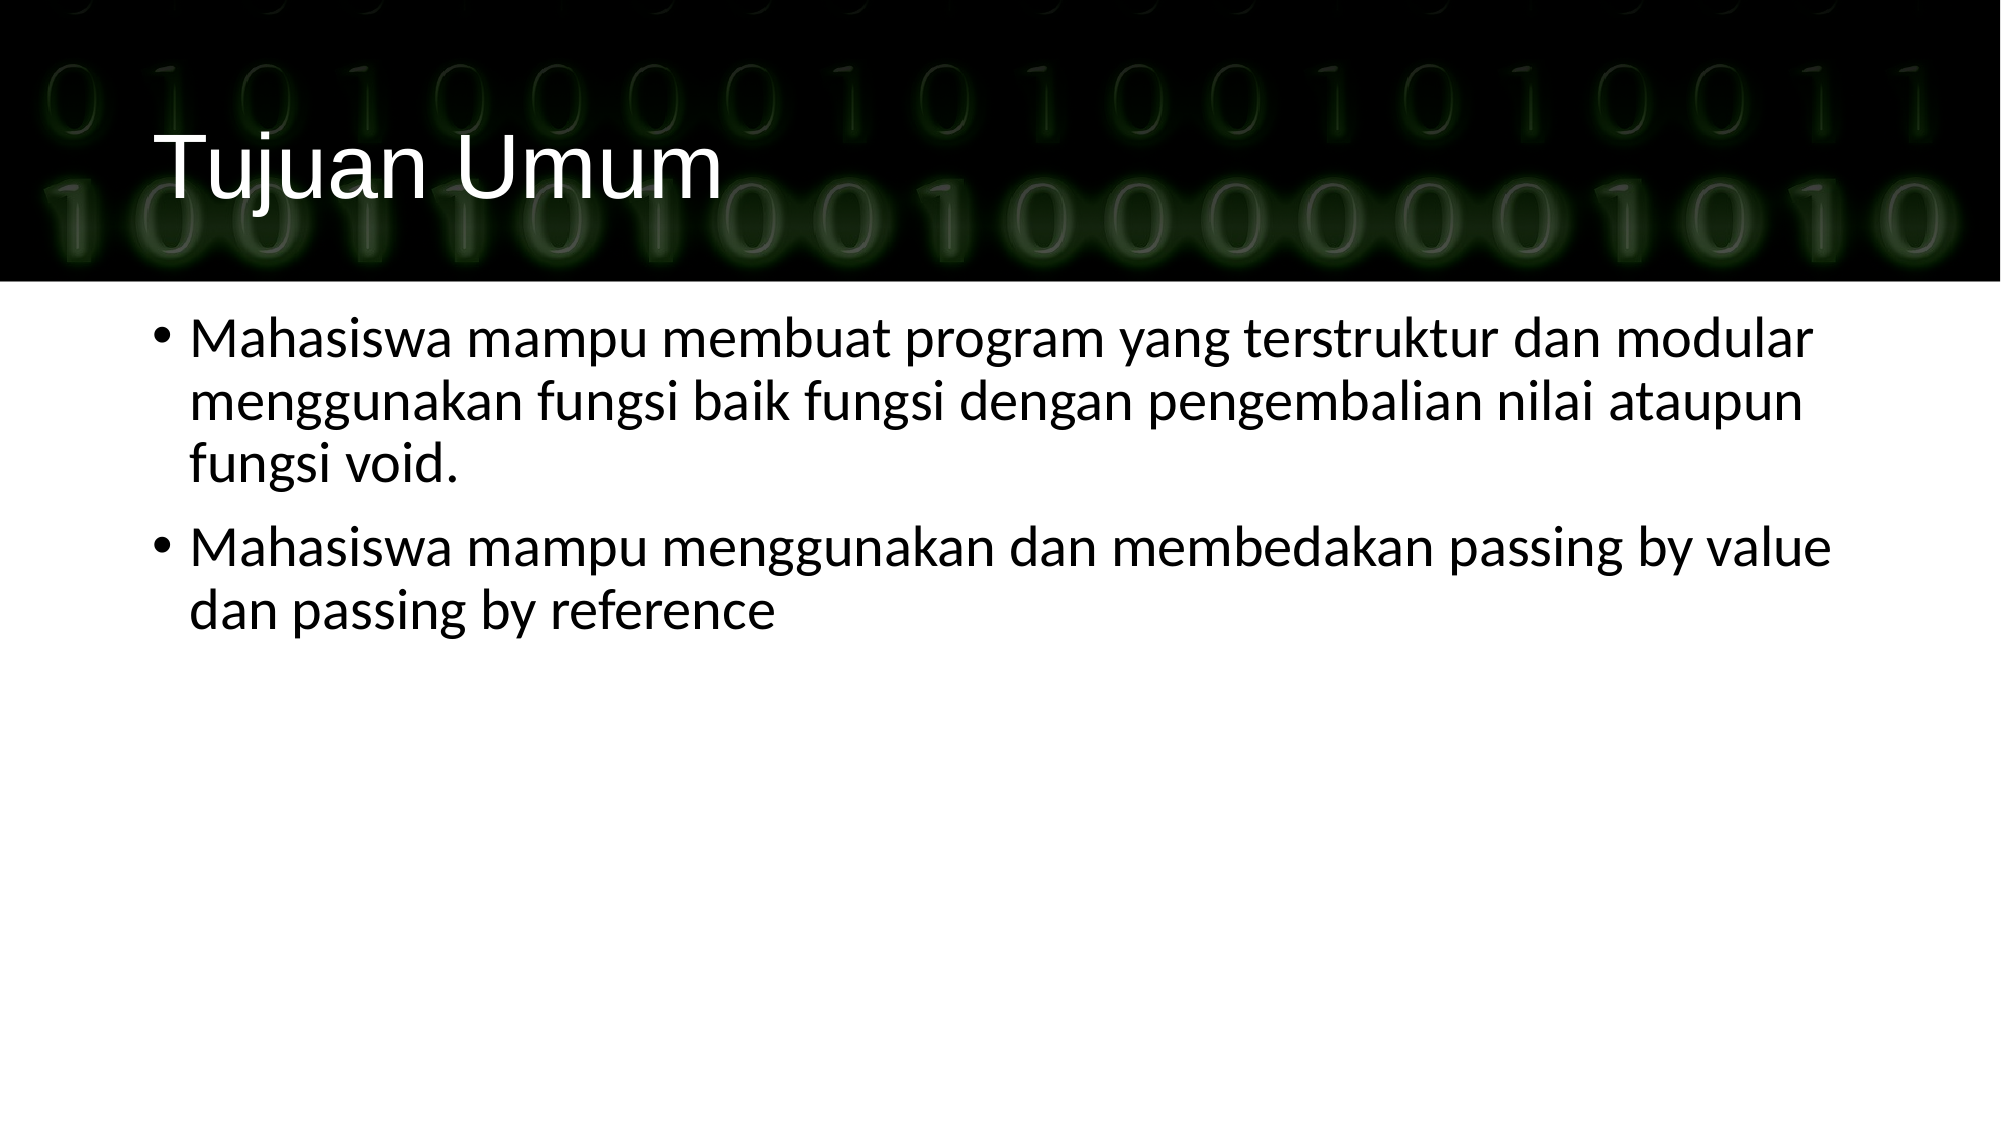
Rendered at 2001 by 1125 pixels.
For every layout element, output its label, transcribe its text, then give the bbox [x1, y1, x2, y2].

picture [0, 0, 2001, 1125]
text_box Mahasiswa mampu membuat program yang terstruktur dan modular menggunakan fungsi baik fungsi dengan pengembalian nilai ataupun fungsi void. Mahasiswa mampu menggunakan dan membedakan passing by value dan passing by reference [137, 299, 1863, 1014]
text_box Tujuan Umum [137, 59, 1863, 278]
